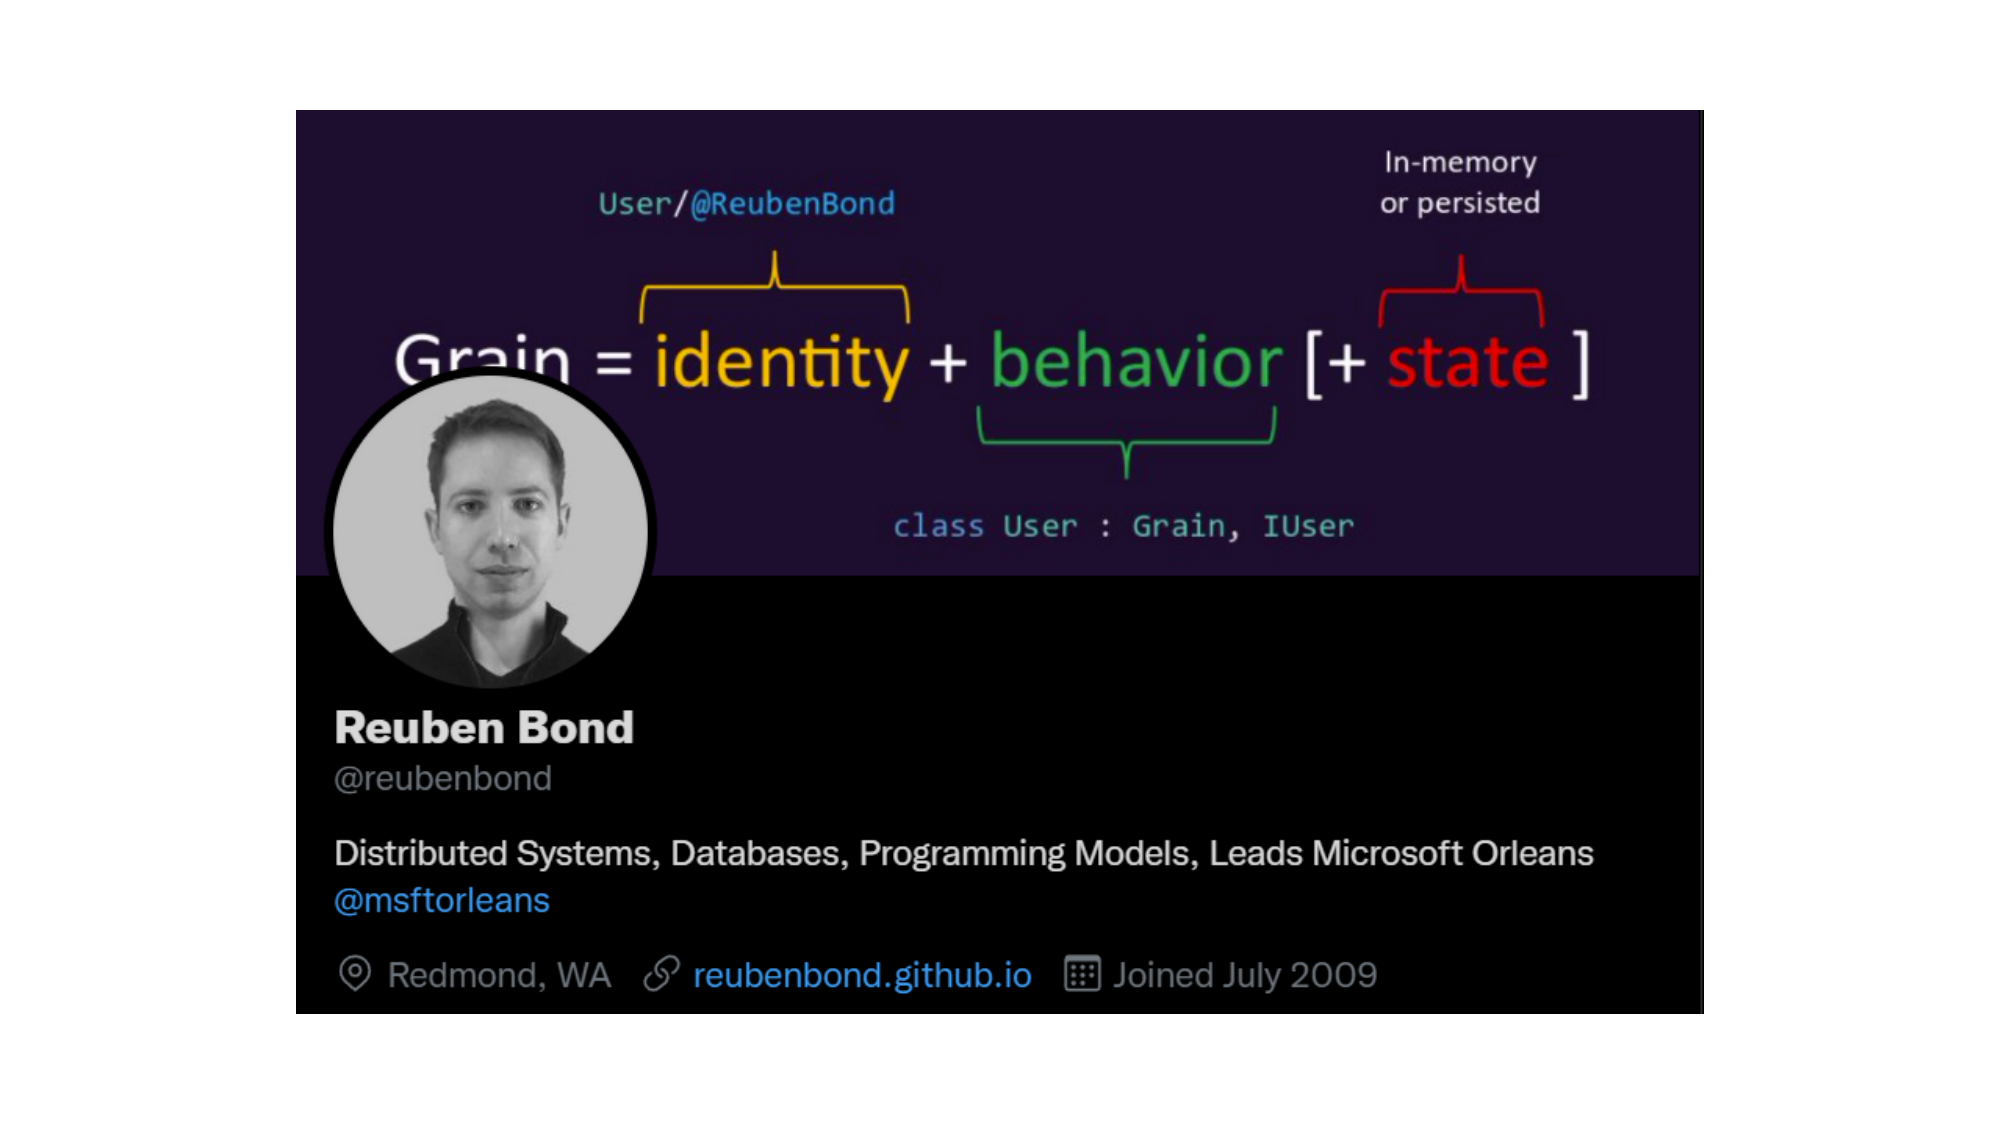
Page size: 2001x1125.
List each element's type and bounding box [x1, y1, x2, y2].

picture [296, 110, 1704, 1015]
